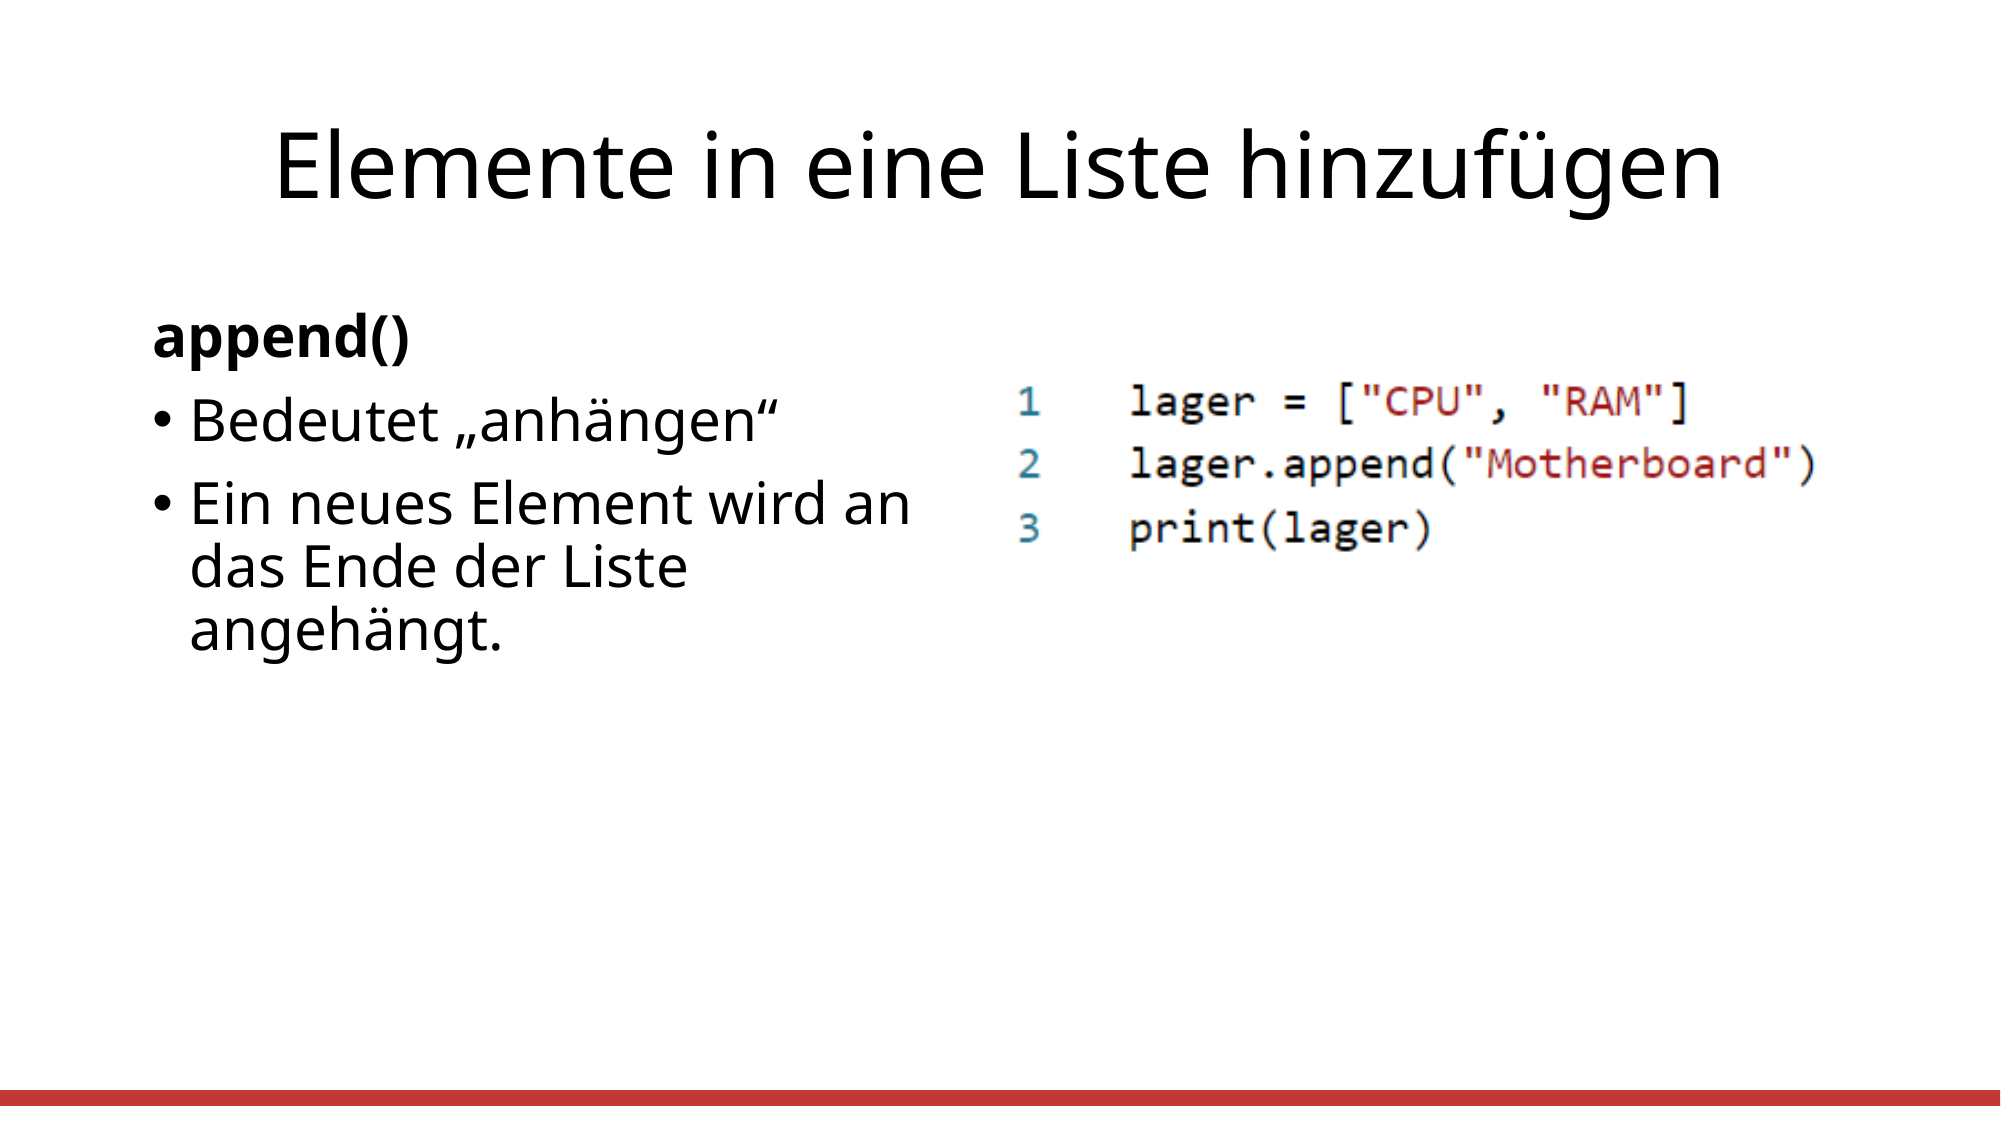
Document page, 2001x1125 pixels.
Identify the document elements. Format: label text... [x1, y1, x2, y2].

title Elemente in eine Liste hinzufügen [137, 59, 1863, 278]
list append() Bedeutet „anhängen“ Ein neues Element wird an das Ende der Liste angehängt. [137, 299, 1000, 1014]
picture [999, 365, 1851, 563]
